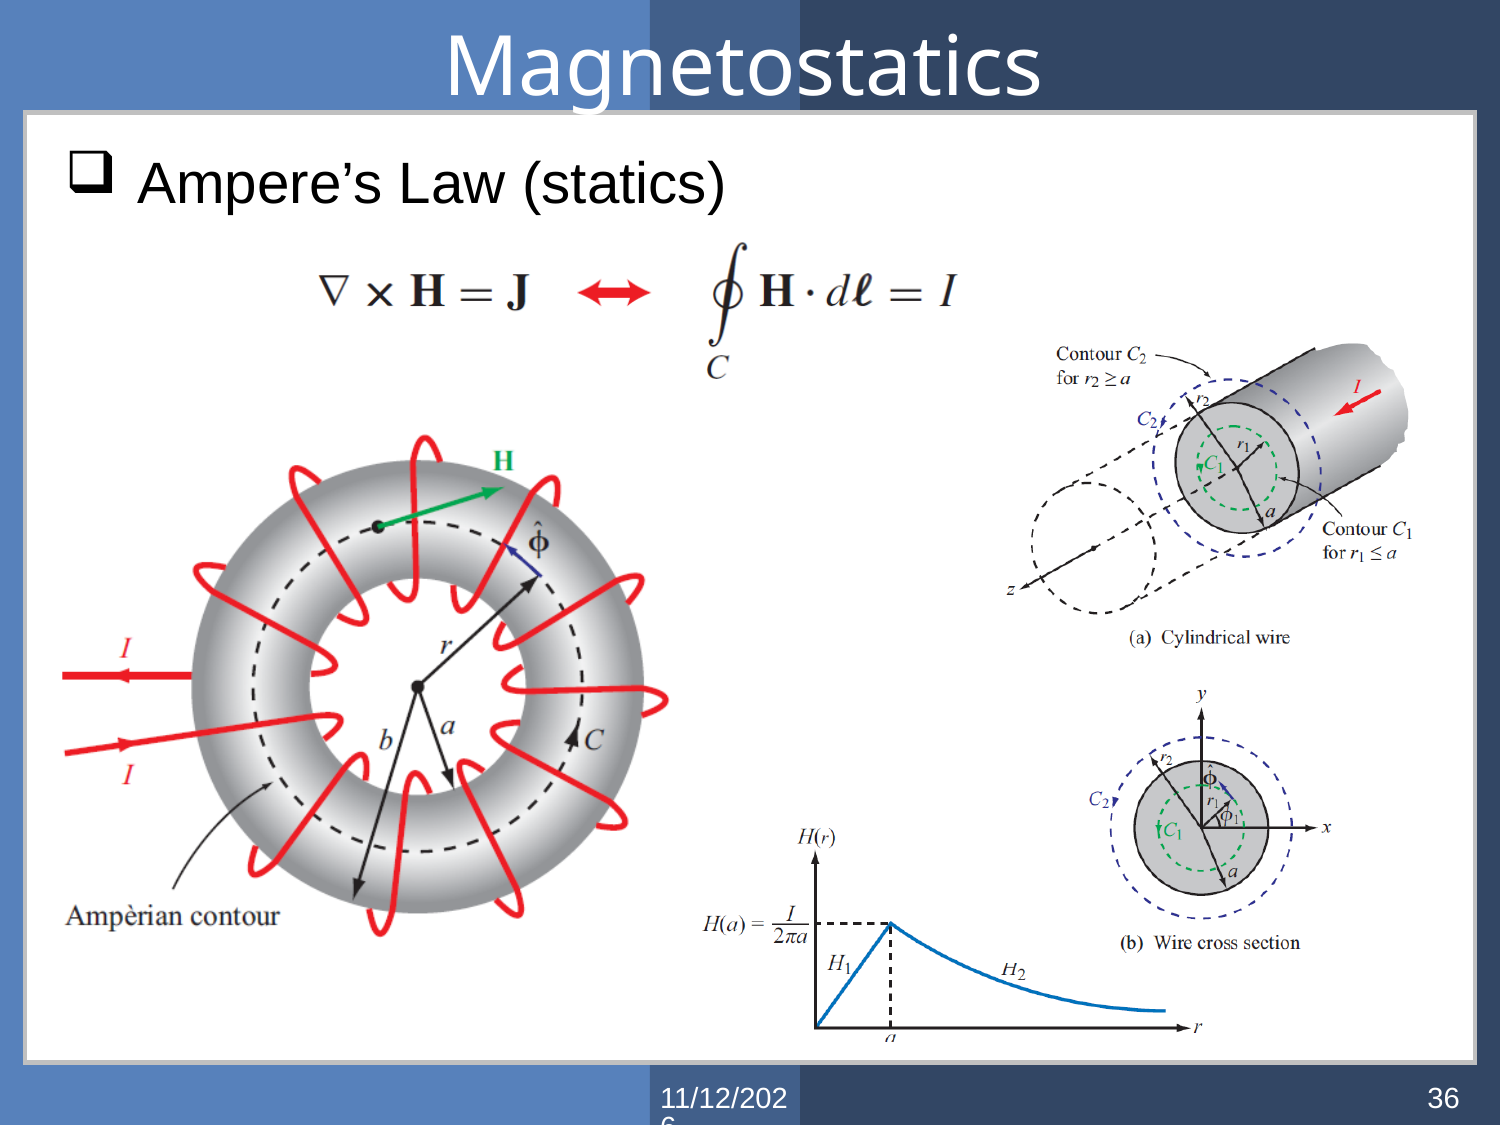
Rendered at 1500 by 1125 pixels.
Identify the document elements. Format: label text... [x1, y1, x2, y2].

slide_number 36 [1124, 1071, 1476, 1125]
list Ampere’s Law (statics) [49, 137, 1426, 751]
title Magnetostatics [49, 12, 1438, 113]
picture [699, 337, 1420, 1044]
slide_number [644, 1071, 808, 1125]
picture [312, 224, 963, 383]
picture [49, 424, 676, 951]
